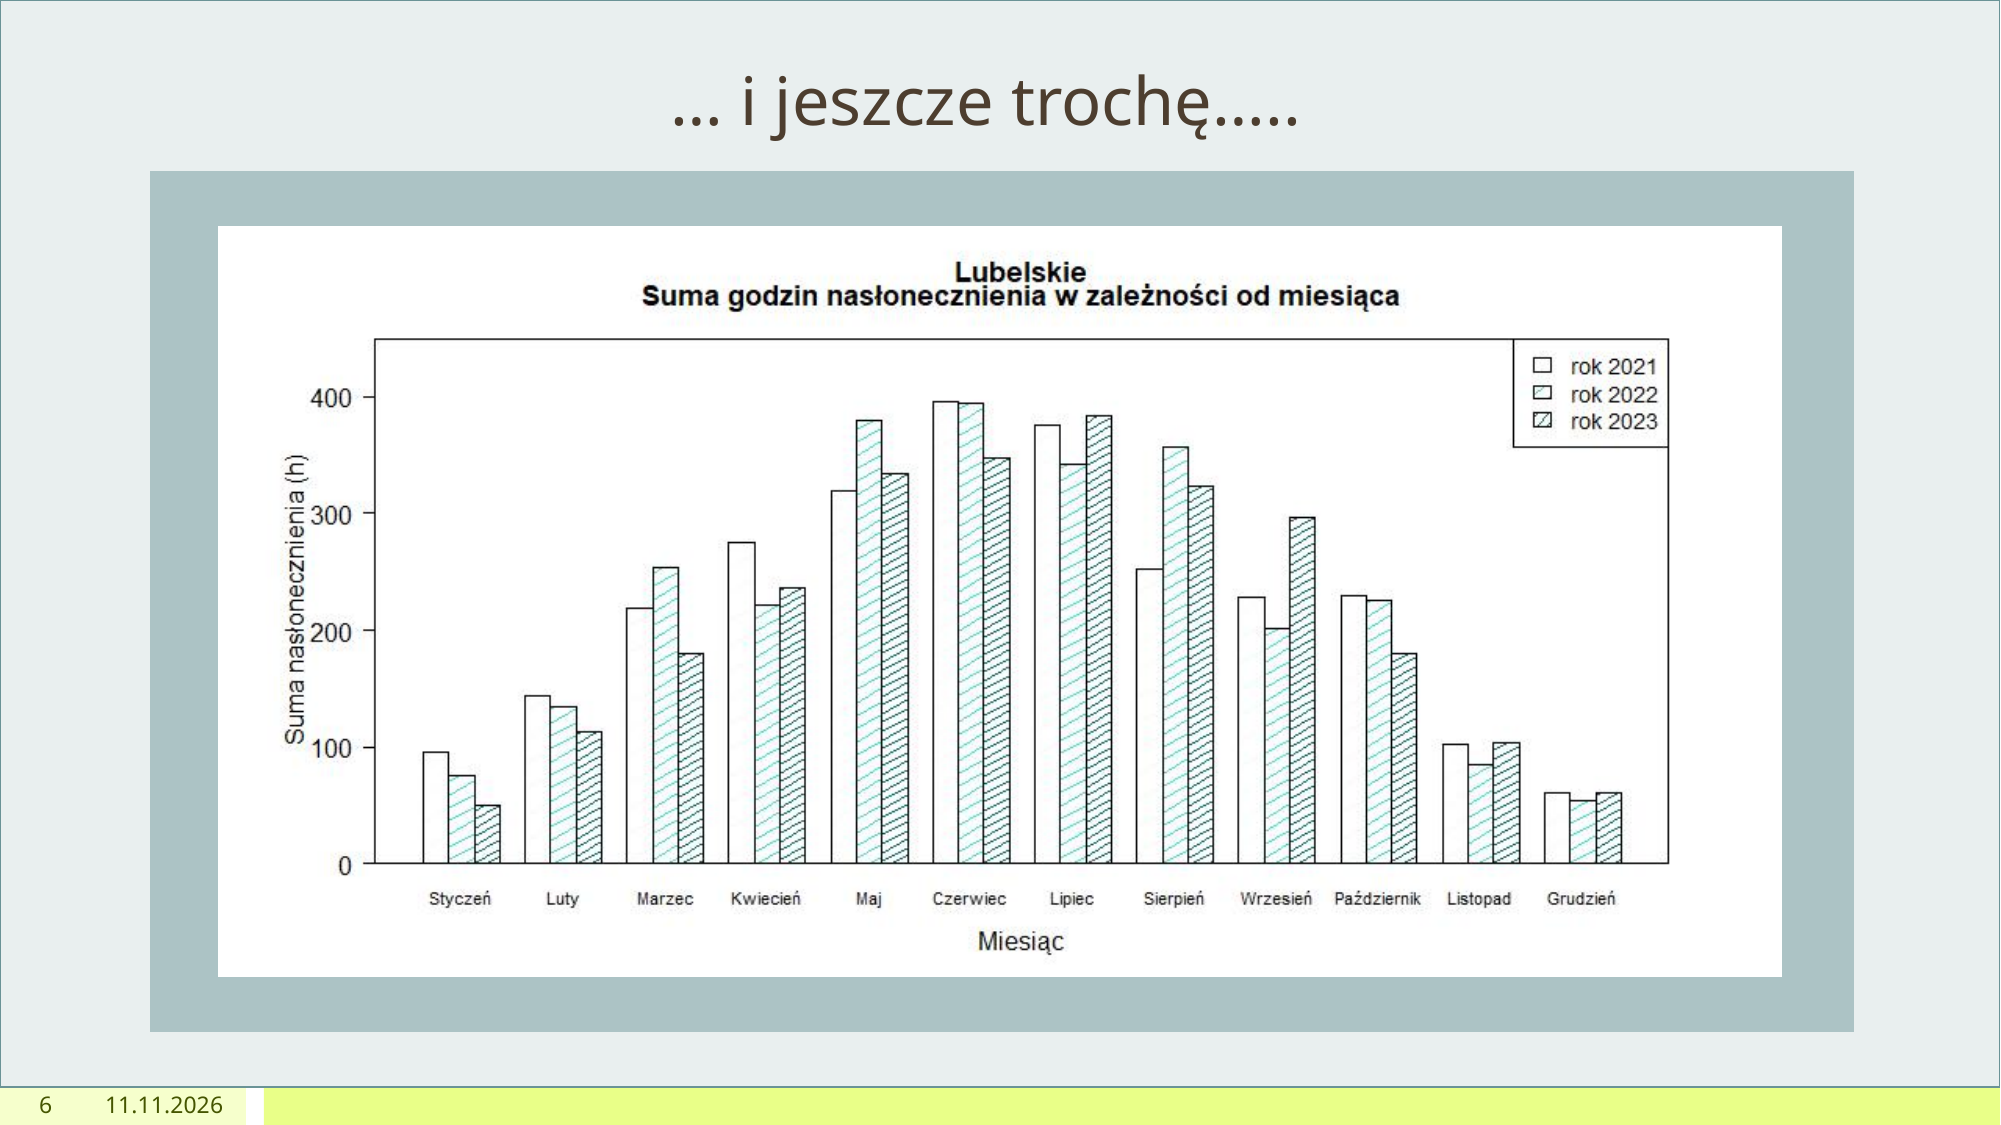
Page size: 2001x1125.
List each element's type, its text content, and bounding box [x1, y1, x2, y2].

title … i jeszcze trochę….. [231, 45, 1742, 146]
picture [218, 226, 1782, 977]
text_box [0, 0, 2000, 1088]
text_box [150, 171, 1854, 1032]
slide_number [74, 1087, 239, 1125]
slide_number 6 [0, 1087, 68, 1125]
